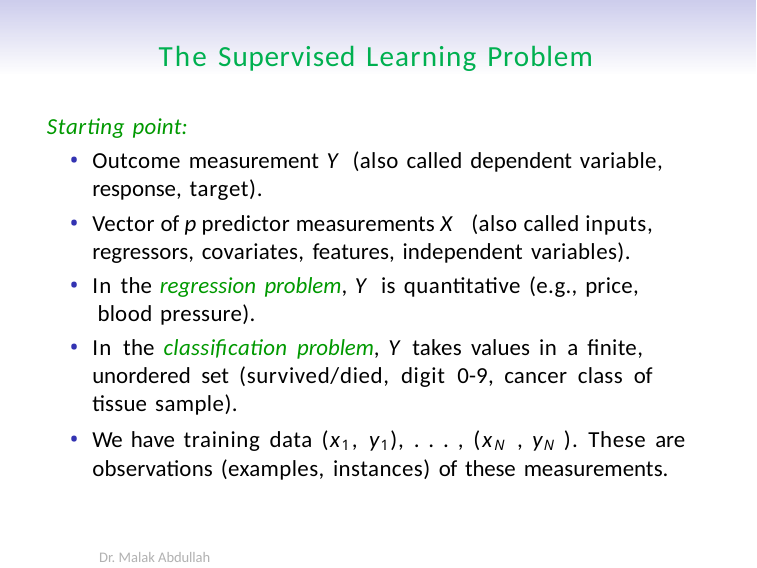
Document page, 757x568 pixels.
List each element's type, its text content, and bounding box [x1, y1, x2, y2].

title The Supervised Learning Problem [156, 34, 599, 102]
text_box Starting point: Outcome measurement Y (also called dependent variable, response, target). Vector of p predictor measurements X (also called inputs, regressors, covariates, features, independent variables). In the regression problem, Y is quantitative (e.g., price, blood pressure). In the classification problem, Y takes values in a finite, unordered set (survived/died, digit 0-9, cancer class of tissue sample). We have training data (x1, y1), . . . , (xN , yN ). These are observations (examples, instances) of these measurements. [40, 102, 689, 482]
footer Dr. Malak Abdullah [0, 548, 332, 566]
picture [0, 0, 756, 74]
